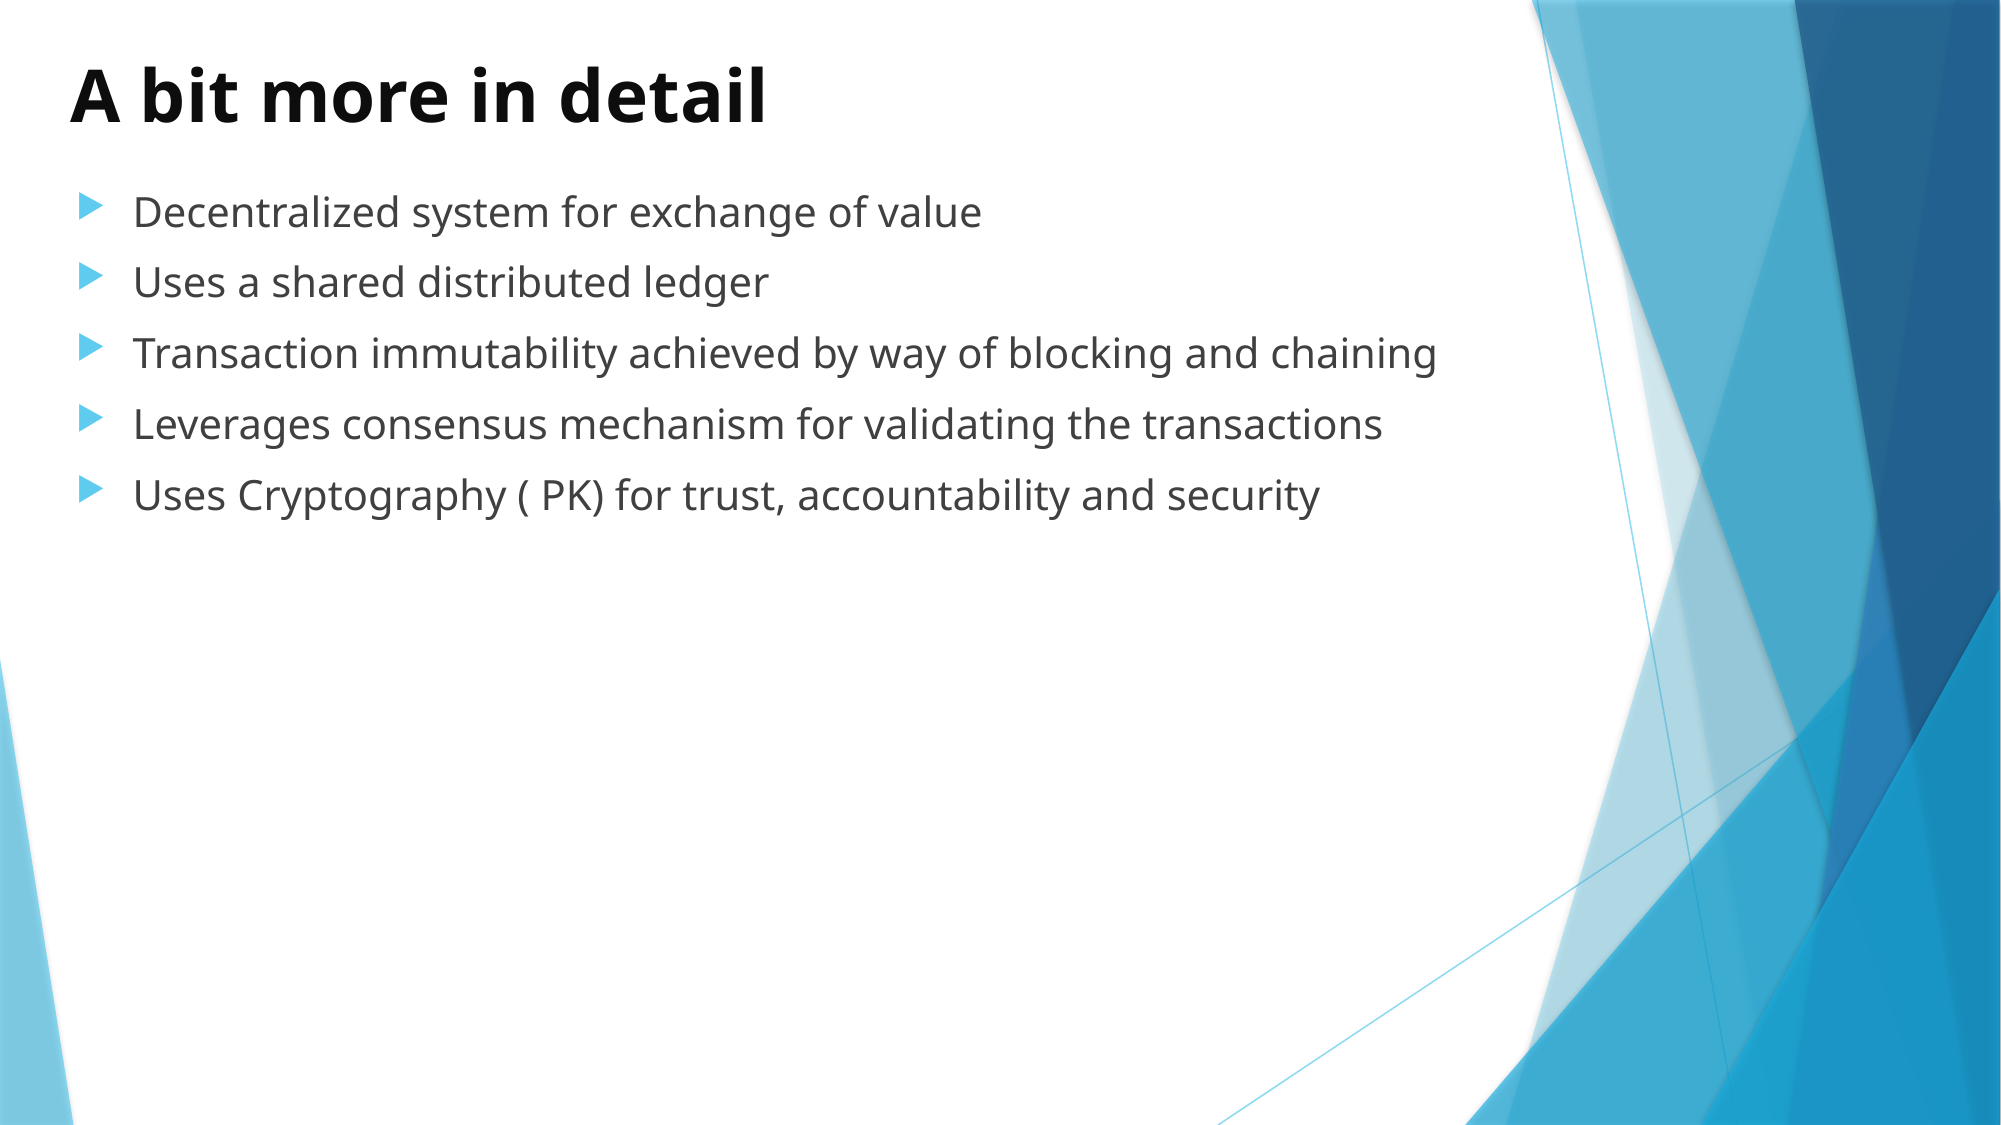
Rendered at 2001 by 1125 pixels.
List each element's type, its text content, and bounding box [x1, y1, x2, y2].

list Decentralized system for exchange of value Uses a shared distributed ledger Transaction immutability achieved by way of blocking and chaining Leverages consensus mechanism for validating the transactions Uses Cryptography ( PK) for trust, accountability and security [61, 177, 1552, 1075]
title A bit more in detail [55, 41, 1524, 157]
